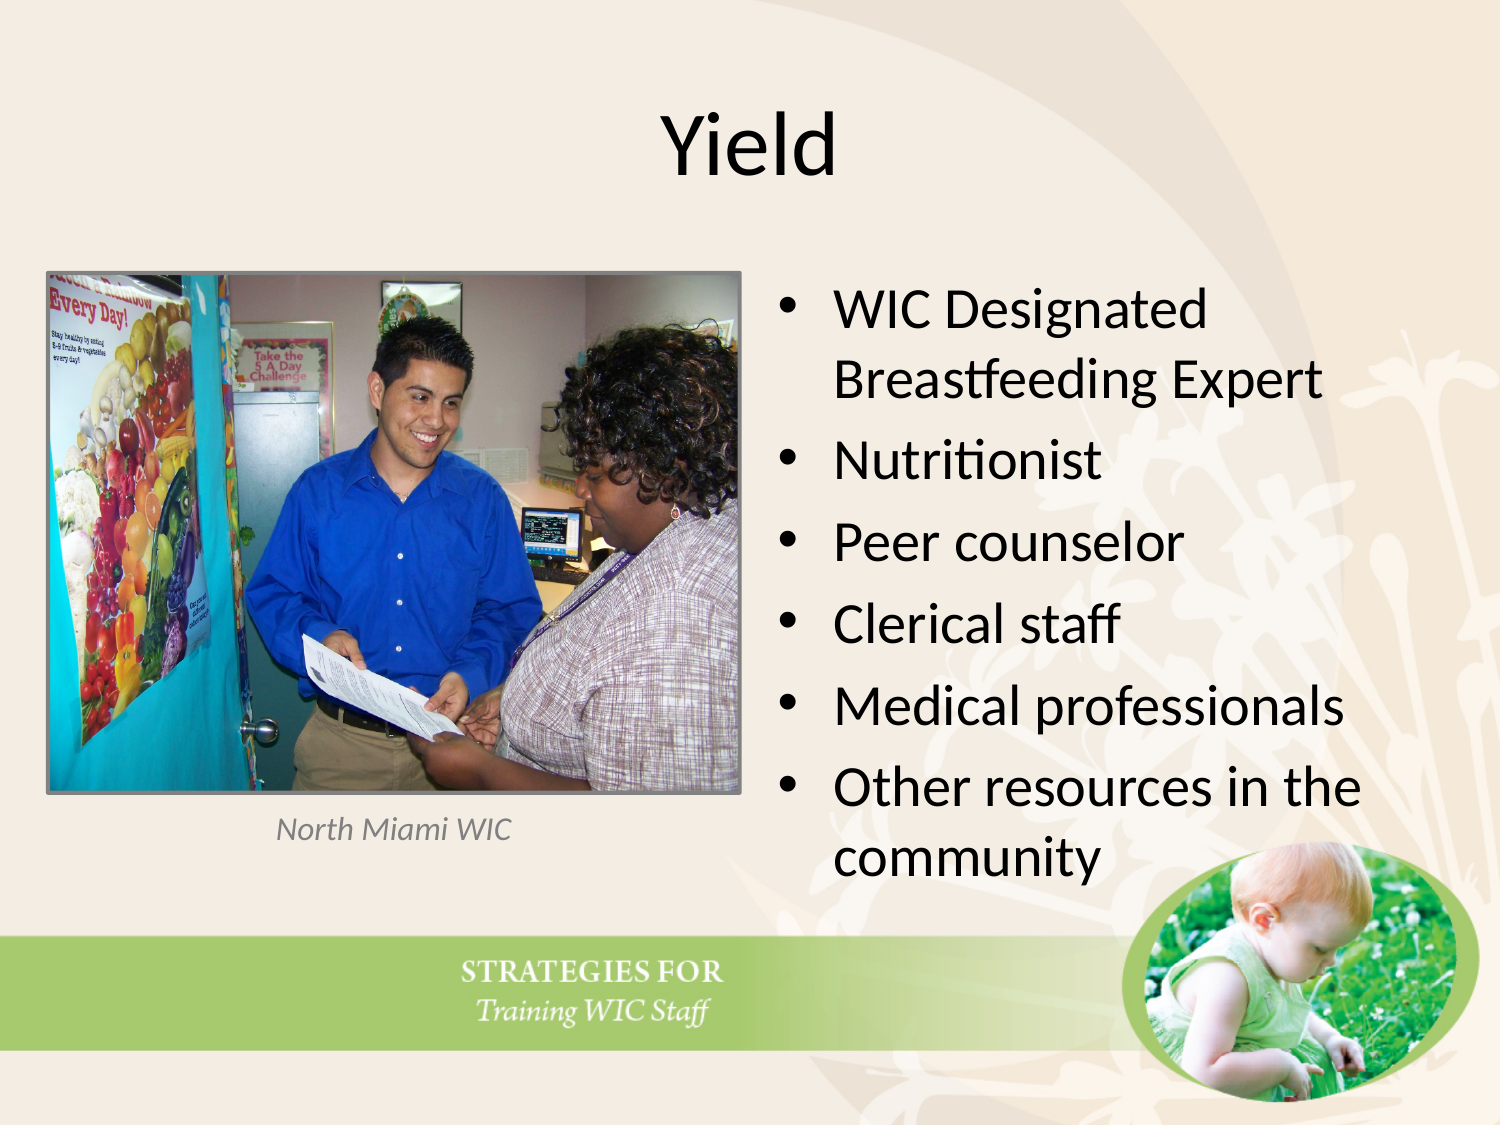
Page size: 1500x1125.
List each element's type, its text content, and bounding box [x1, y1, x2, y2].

text_box North Miami WIC [49, 799, 738, 855]
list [49, 274, 738, 791]
title Yield [75, 45, 1425, 233]
picture [0, 0, 1500, 1125]
list WIC Designated Breastfeeding Expert Nutritionist Peer counselor Clerical staff Medical professionals Other resources in the community [762, 262, 1425, 1005]
